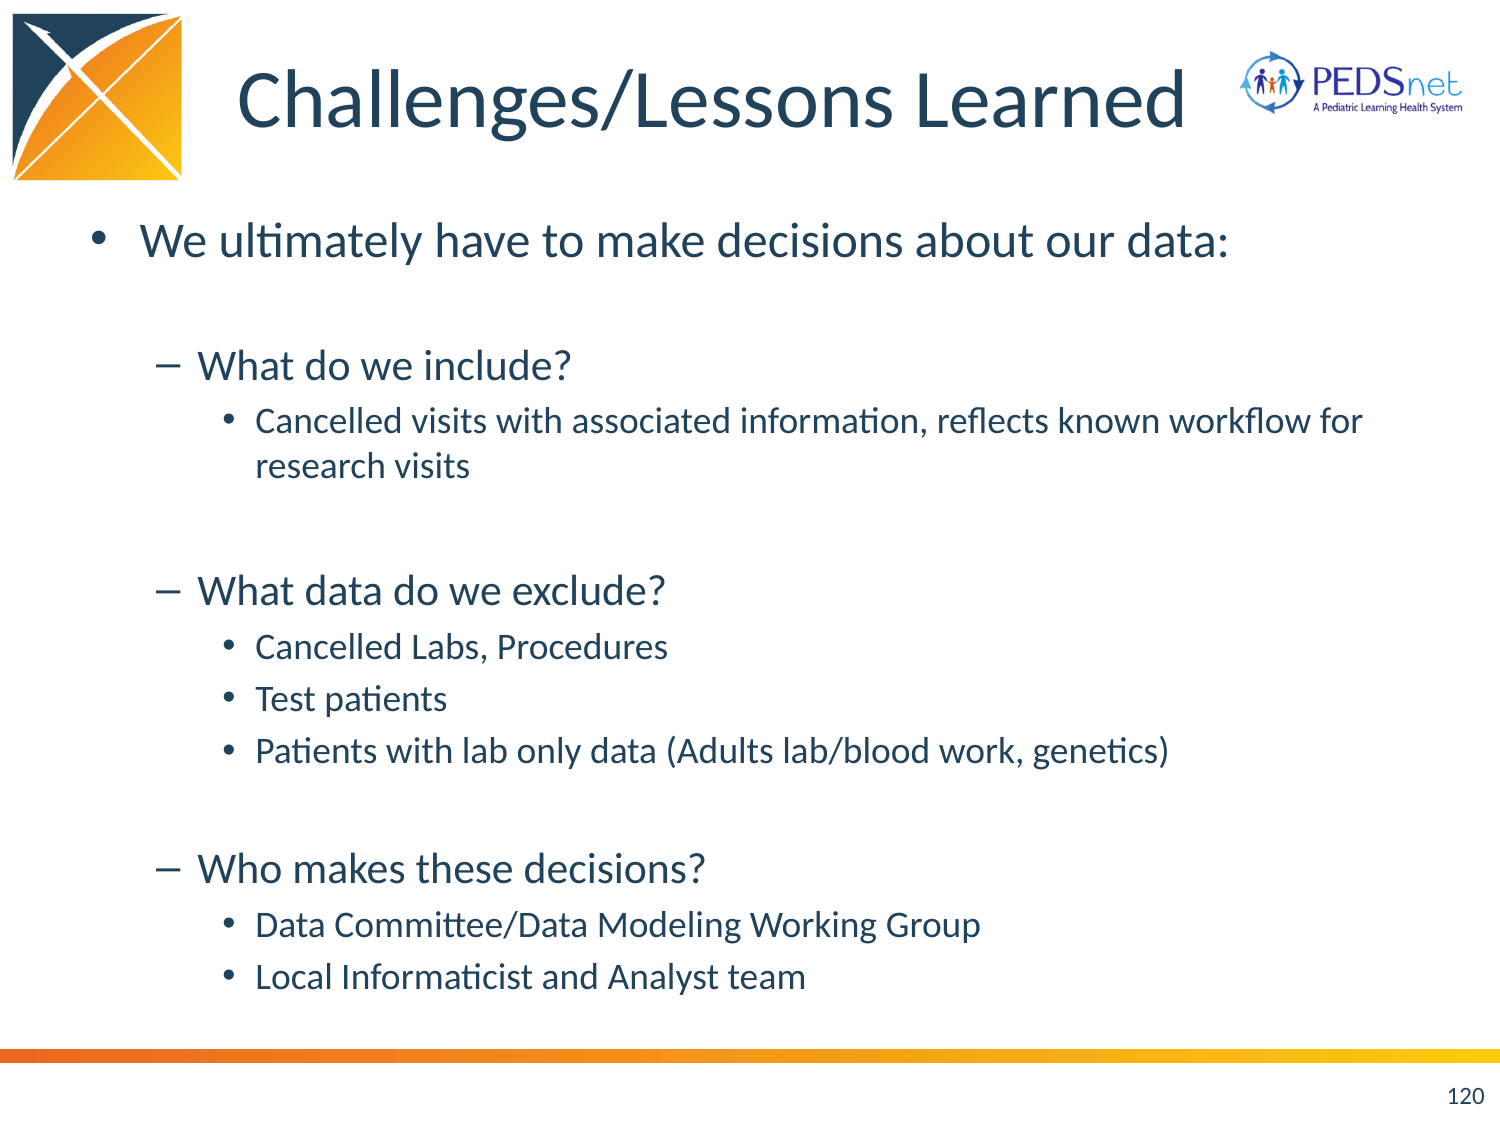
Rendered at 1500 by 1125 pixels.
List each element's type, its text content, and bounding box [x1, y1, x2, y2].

picture [0, 0, 206, 200]
title Challenges/Lessons Learned [187, 24, 1240, 163]
list We ultimately have to make decisions about our data: What do we include? Cancelled visits with associated information, reflects known workflow for research visits What data do we exclude? Cancelled Labs, Procedures Test patients Patients with lab only data (Adults lab/blood work, genetics) Who makes these decisions? Data Committee/Data Modeling Working Group Local Informaticist and Analyst team [75, 200, 1425, 1005]
picture [1239, 18, 1475, 145]
slide_number 120 [1149, 1065, 1500, 1125]
